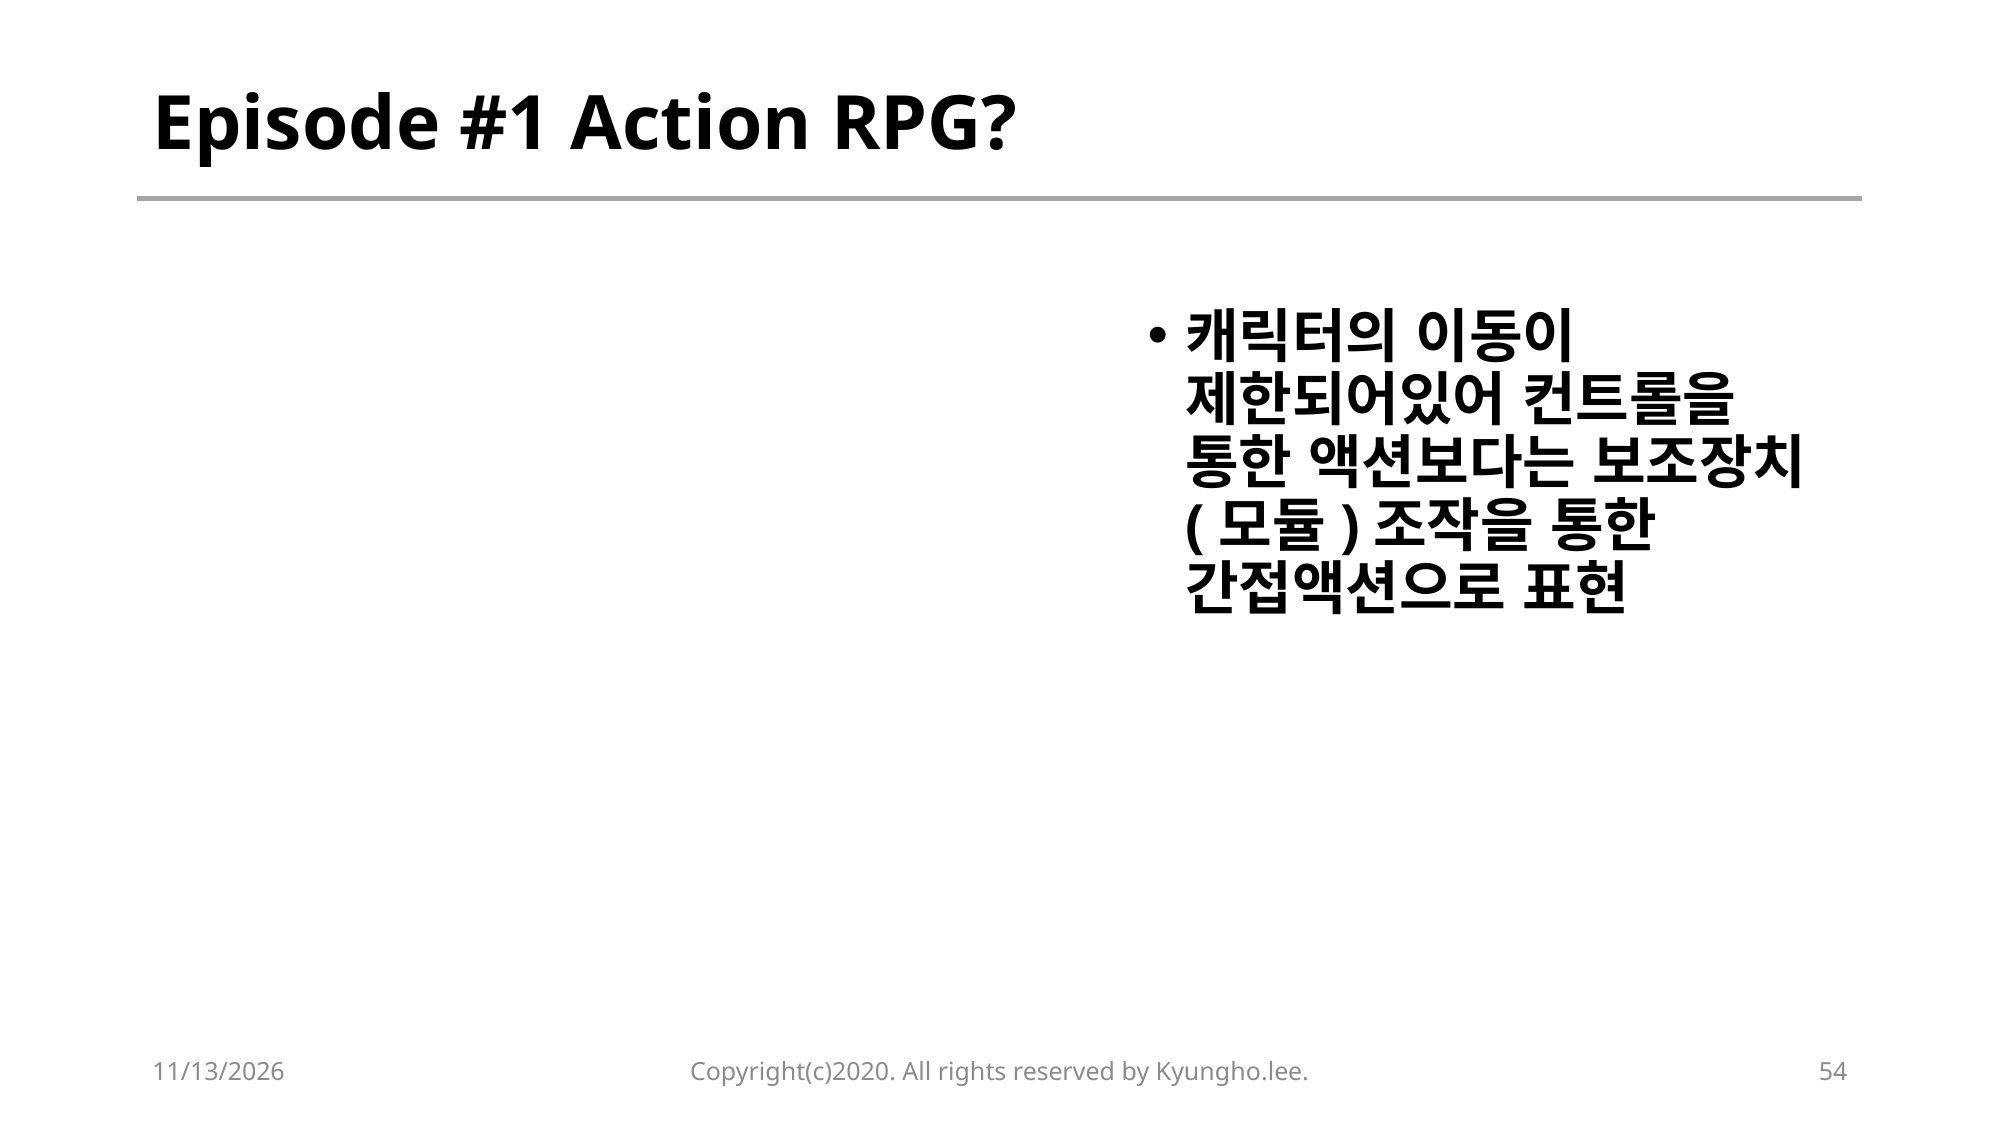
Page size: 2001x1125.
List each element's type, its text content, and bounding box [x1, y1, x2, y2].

slide_number 54 [1412, 1042, 1863, 1103]
list 캐릭터의 이동이 제한되어있어 컨트롤을 통한 액션보다는 보조장치(모듈)조작을 통한 간접액션으로 표현 [1132, 299, 1863, 1014]
footer Copyright(c)2020. All rights reserved by Kyungho.lee. [662, 1042, 1338, 1103]
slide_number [137, 1042, 588, 1103]
title Episode #1 Action RPG? [137, 59, 1863, 191]
